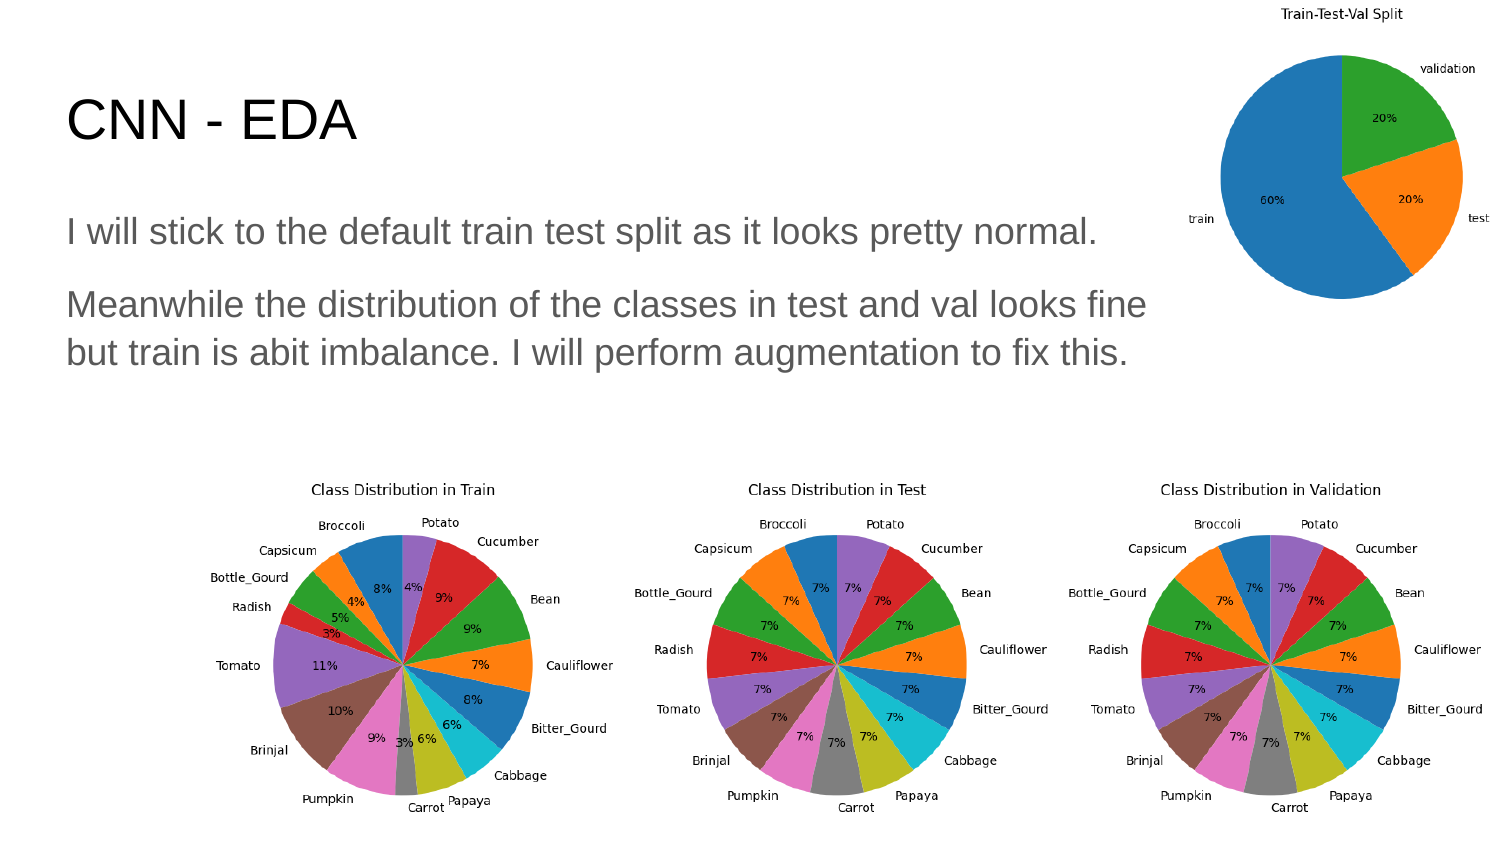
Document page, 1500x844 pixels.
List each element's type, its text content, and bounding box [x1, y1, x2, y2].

picture [1179, 0, 1500, 337]
list I will stick to the default train test split as it looks pretty normal. Meanwhile the distribution of the classes in test and val looks fine but train is abit imbalance. I will perform augmentation to fix this. [51, 189, 1172, 750]
picture [201, 474, 1491, 836]
title CNN - EDA [51, 72, 1174, 167]
